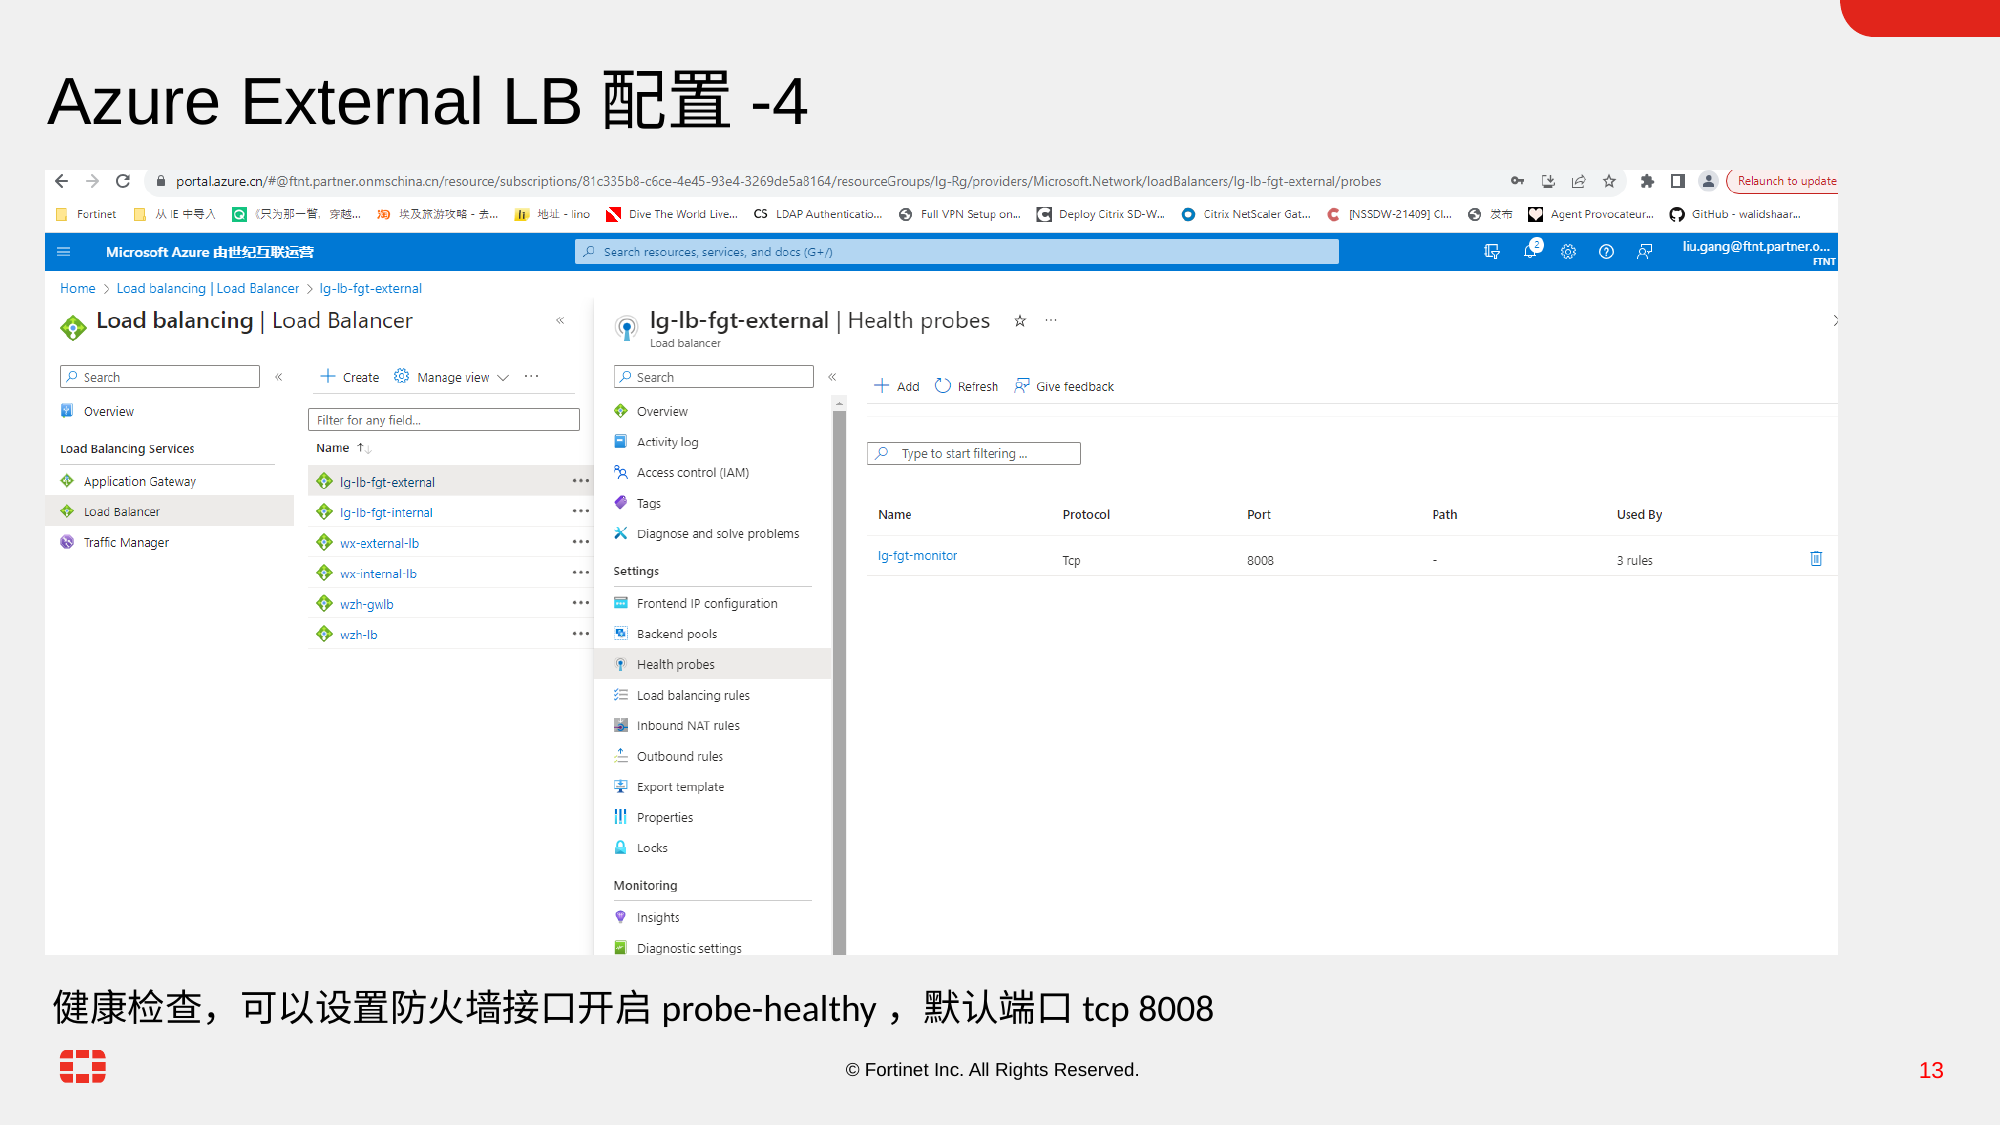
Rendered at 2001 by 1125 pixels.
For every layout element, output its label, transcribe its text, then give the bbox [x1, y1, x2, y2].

text_box Azure External LB配置-4 [32, 59, 825, 147]
text_box 健康检查，可以设置防火墙接口开启probe-healthy，默认端口tcp 8008 [37, 982, 1230, 1038]
picture [45, 170, 1838, 955]
